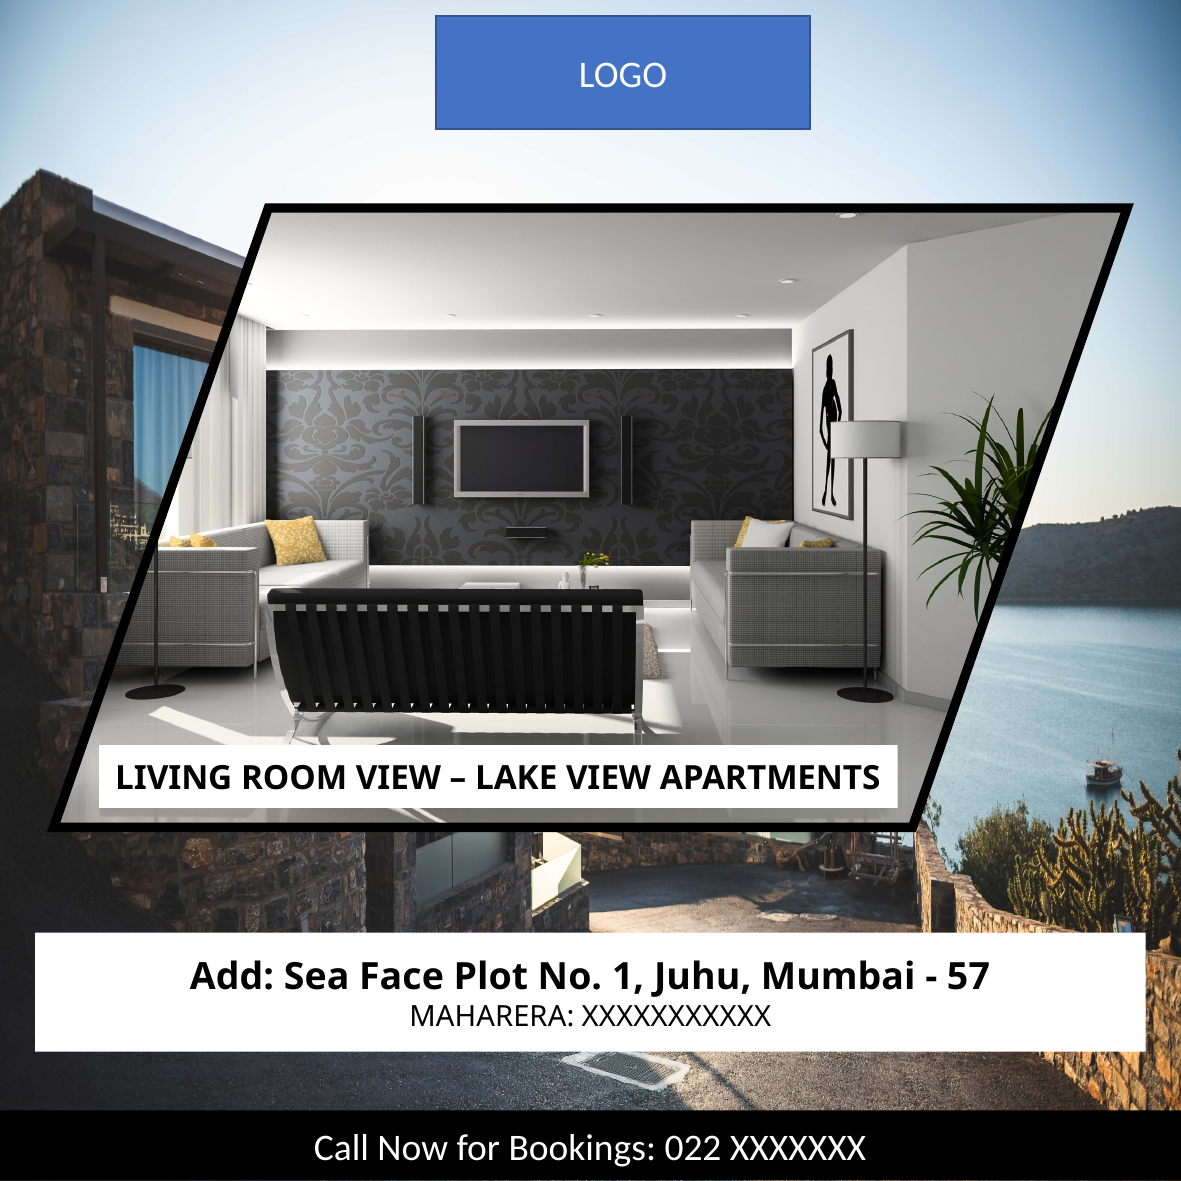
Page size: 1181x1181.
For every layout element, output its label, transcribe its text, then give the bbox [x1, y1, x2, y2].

picture [0, 0, 1181, 1109]
text_box [91, 206, 1129, 716]
text_box Add: Sea Face Plot No. 1, Juhu, Mumbai - 57 MAHARERA: XXXXXXXXXXX [34, 932, 1147, 1053]
text_box Call Now for Bookings: 022 XXXXXXX [0, 1109, 1181, 1181]
text_box LIVING ROOM VIEW – LAKE VIEW APARTMENTS [43, 716, 954, 837]
text_box LOGO [435, 15, 811, 130]
